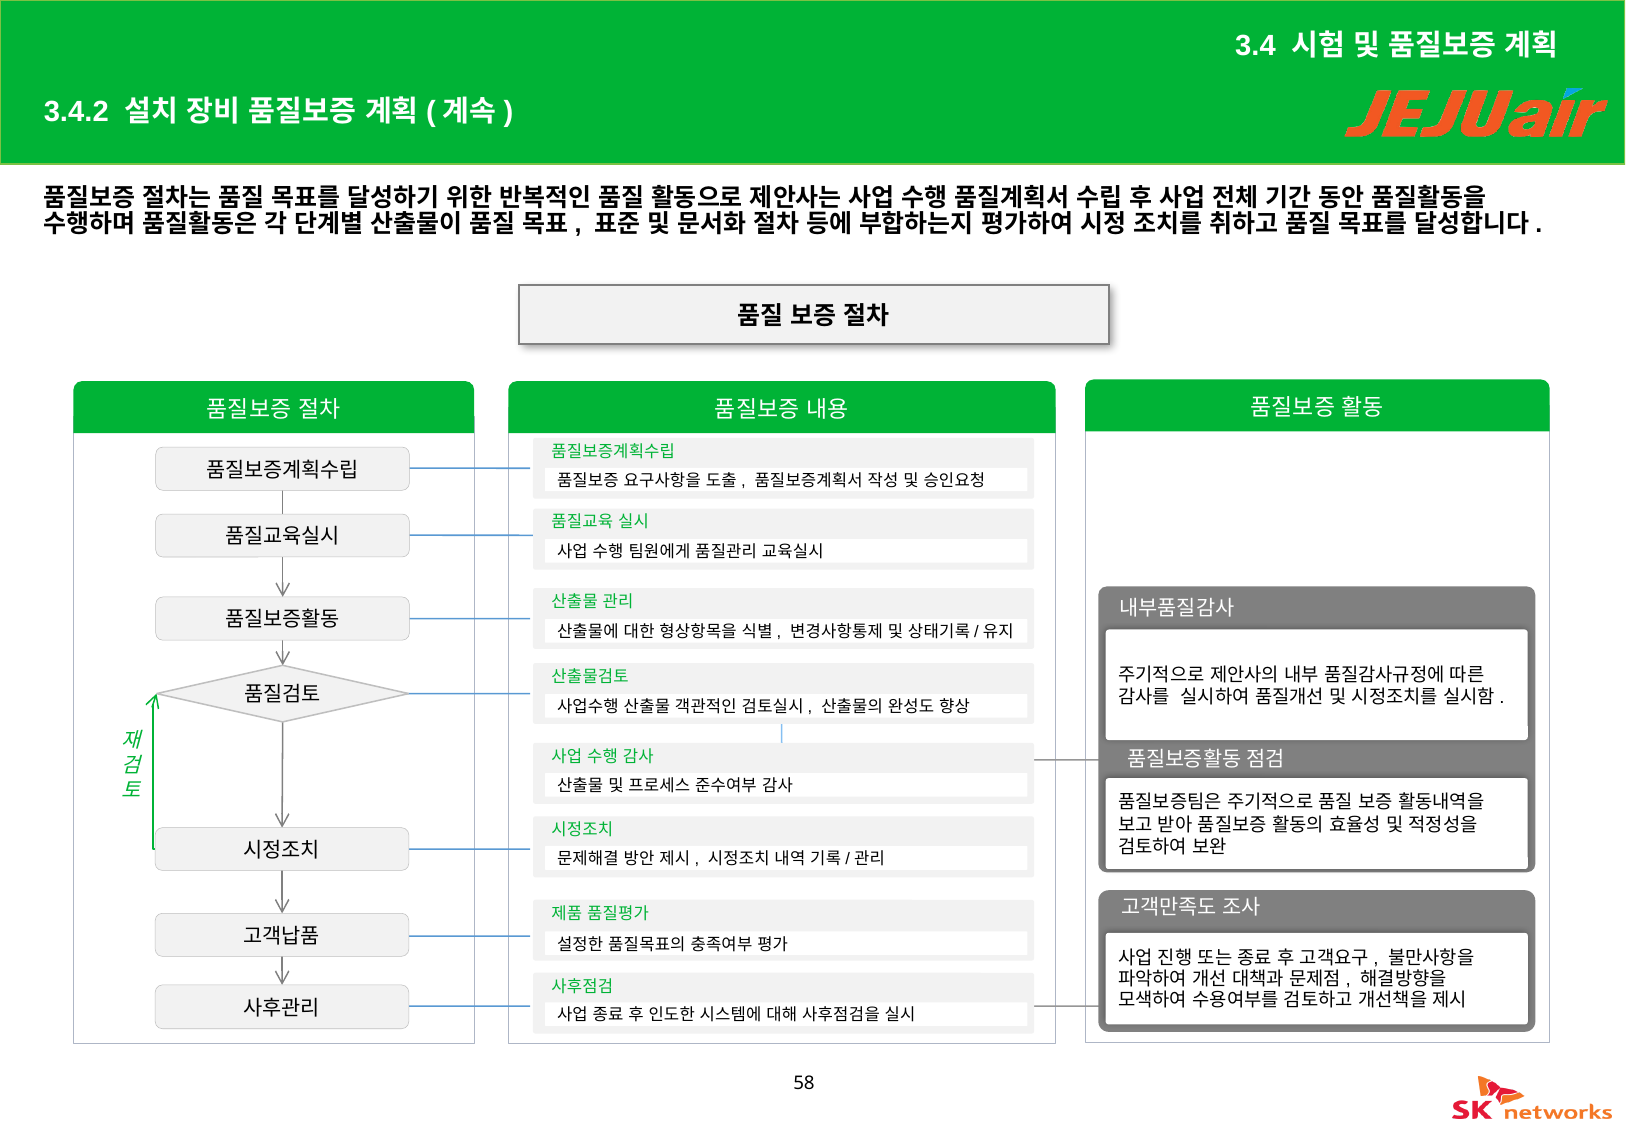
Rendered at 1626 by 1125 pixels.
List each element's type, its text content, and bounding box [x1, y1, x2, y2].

picture [1344, 88, 1608, 137]
slide_number 58 [778, 1063, 847, 1105]
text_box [73, 379, 1550, 1044]
text_box 품질 보증 절차 [518, 284, 1110, 345]
title 3.4.2 설치 장비 품질보증 계획(계속) [28, 88, 989, 136]
list 3.4 시험 및 품질보증 계획 [862, 16, 1582, 76]
picture [1452, 1076, 1612, 1119]
text_box 품질보증 절차는 품질 목표를 달성하기 위한 반복적인 품질 활동으로 제안사는 사업 수행 품질계획서 수립 후 사업 전체 기간 동안 품질활동을 수행하며 품질활동은 각 단계별 산출물이 품질 목표, 표준 및 문서화 절차 등에 부합하는지 평가하여 시정 조치를 취하고 품질 목표를 달성합니다. [28, 177, 1582, 355]
